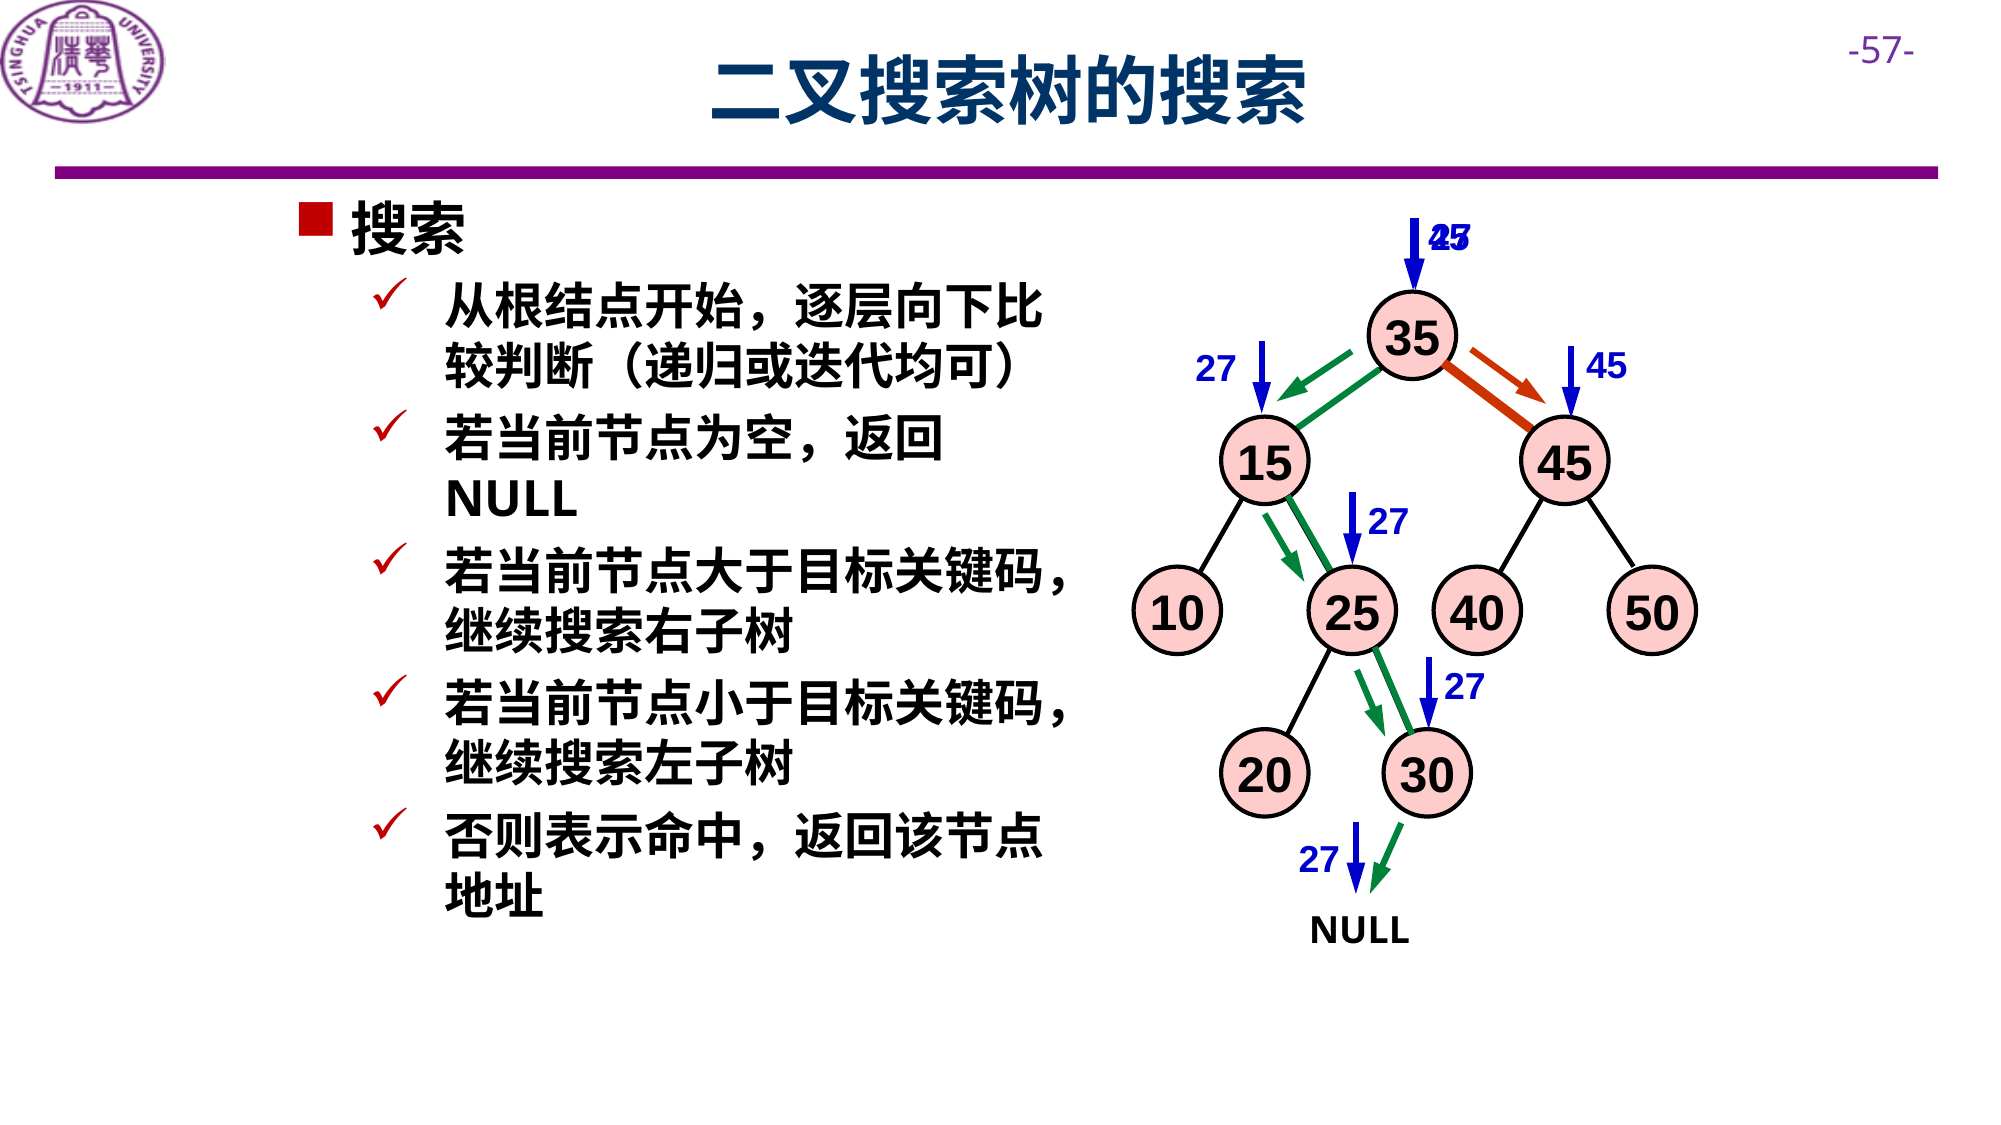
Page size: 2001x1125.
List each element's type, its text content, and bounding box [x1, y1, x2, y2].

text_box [1570, 333, 1643, 419]
text_box 25 [1308, 566, 1397, 655]
text_box 20 [1221, 729, 1309, 817]
text_box 搜索 从根结点开始，逐层向下比较判断（递归或迭代均可） 若当前节点为空，返回NULL 若当前节点大于目标关键码，继续搜索右子树 若当前节点小于目标关键码，继续搜索左子树 否则表示命中，返回该节点地址 [279, 184, 1071, 932]
title 二叉搜索树的搜索 [385, 13, 1633, 165]
text_box 40 [1433, 566, 1522, 652]
text_box [1369, 823, 1402, 894]
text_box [1352, 489, 1425, 565]
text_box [1415, 205, 1488, 291]
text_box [1356, 646, 1413, 737]
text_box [1283, 821, 1357, 895]
text_box 50 [1608, 566, 1697, 655]
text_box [1180, 336, 1262, 414]
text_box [1276, 351, 1380, 433]
text_box 10 [1133, 566, 1222, 655]
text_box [1264, 495, 1338, 584]
text_box 35 [1368, 291, 1457, 380]
text_box 45 [1521, 416, 1609, 505]
picture [0, 0, 166, 124]
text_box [1443, 349, 1547, 430]
text_box 30 [1383, 729, 1472, 817]
text_box NULL [1293, 898, 1425, 959]
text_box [1428, 654, 1502, 730]
text_box 15 [1221, 416, 1309, 504]
